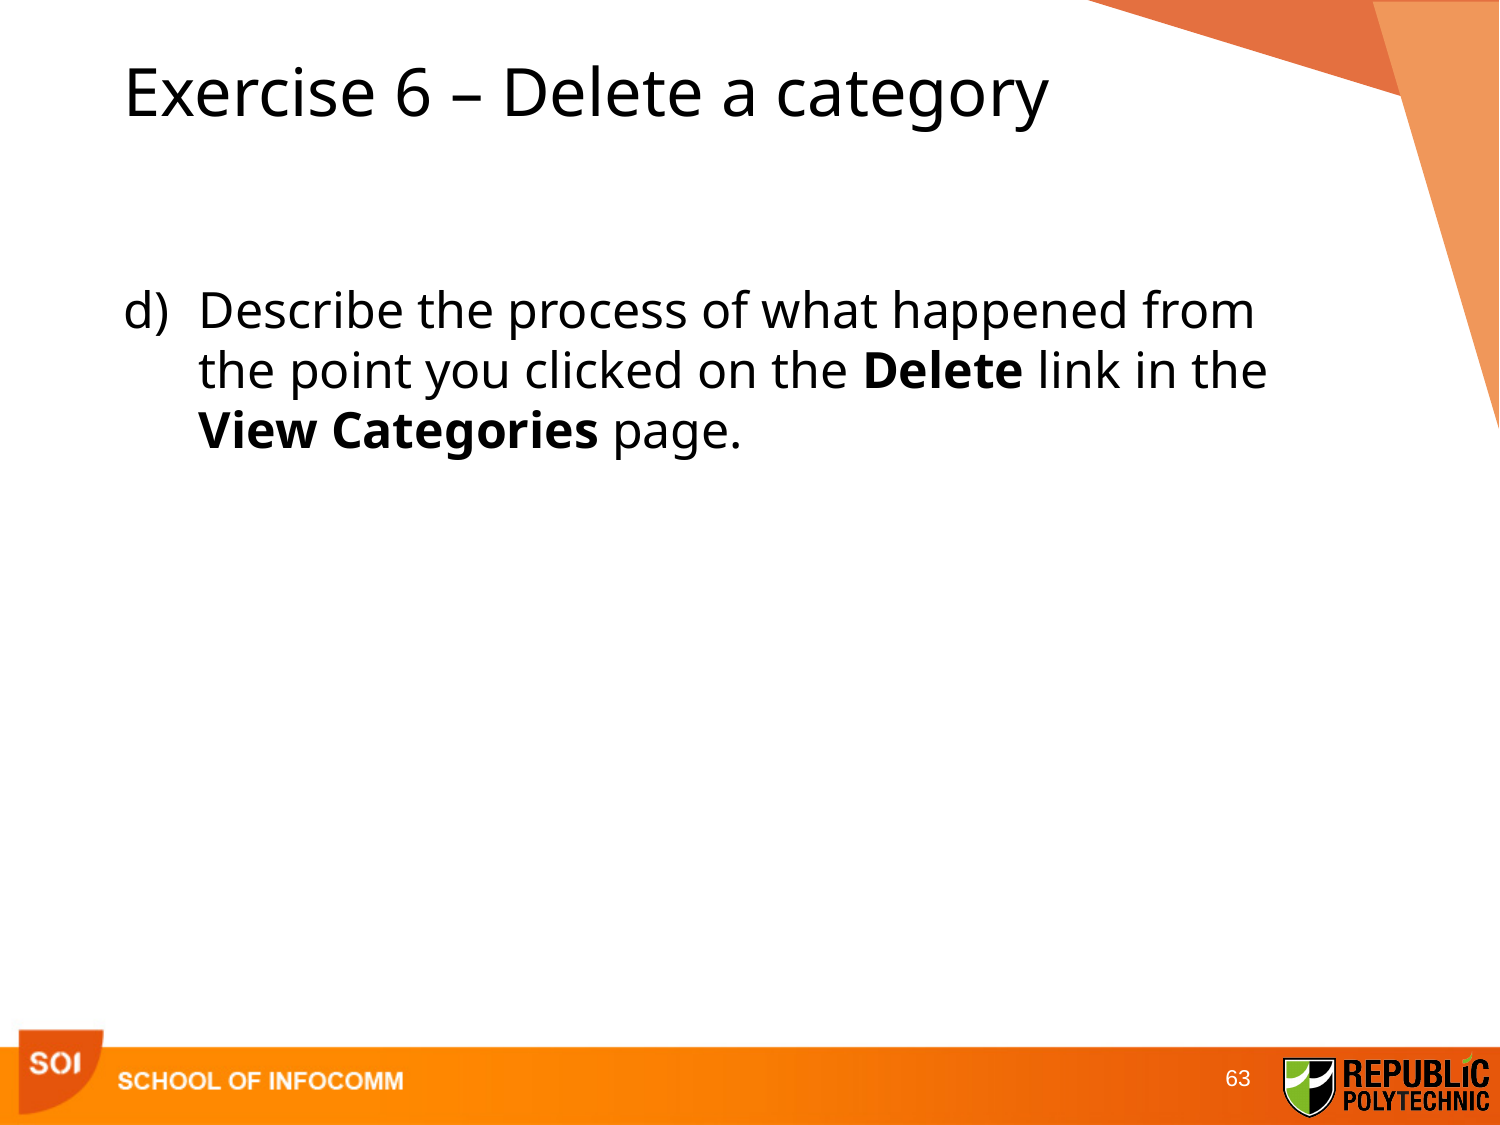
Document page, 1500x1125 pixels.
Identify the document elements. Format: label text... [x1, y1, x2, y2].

picture [0, 0, 1500, 1125]
title Exercise 6 – Delete a category [109, 42, 1129, 142]
list Describe the process of what happened from the point you clicked on the Delete link in the View Categories page. [109, 270, 1336, 888]
slide_number 63 [1210, 1056, 1500, 1117]
